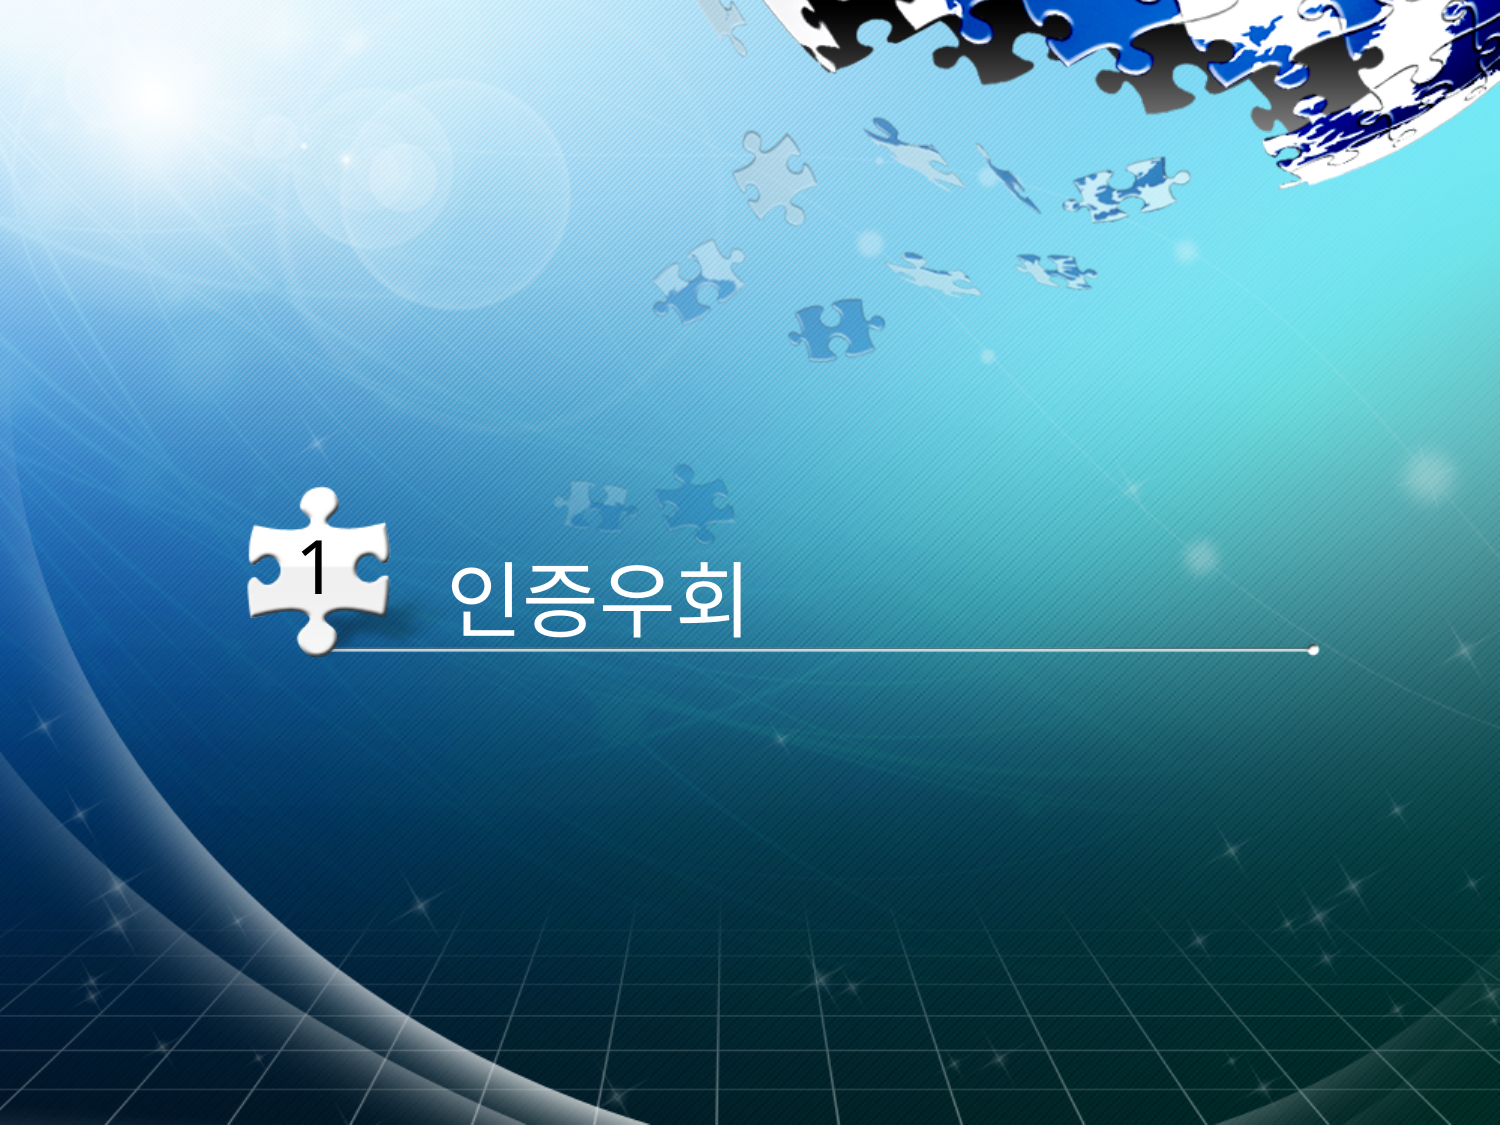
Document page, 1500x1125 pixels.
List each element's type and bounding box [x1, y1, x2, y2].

picture [0, 0, 1500, 1125]
text_box [235, 460, 447, 664]
